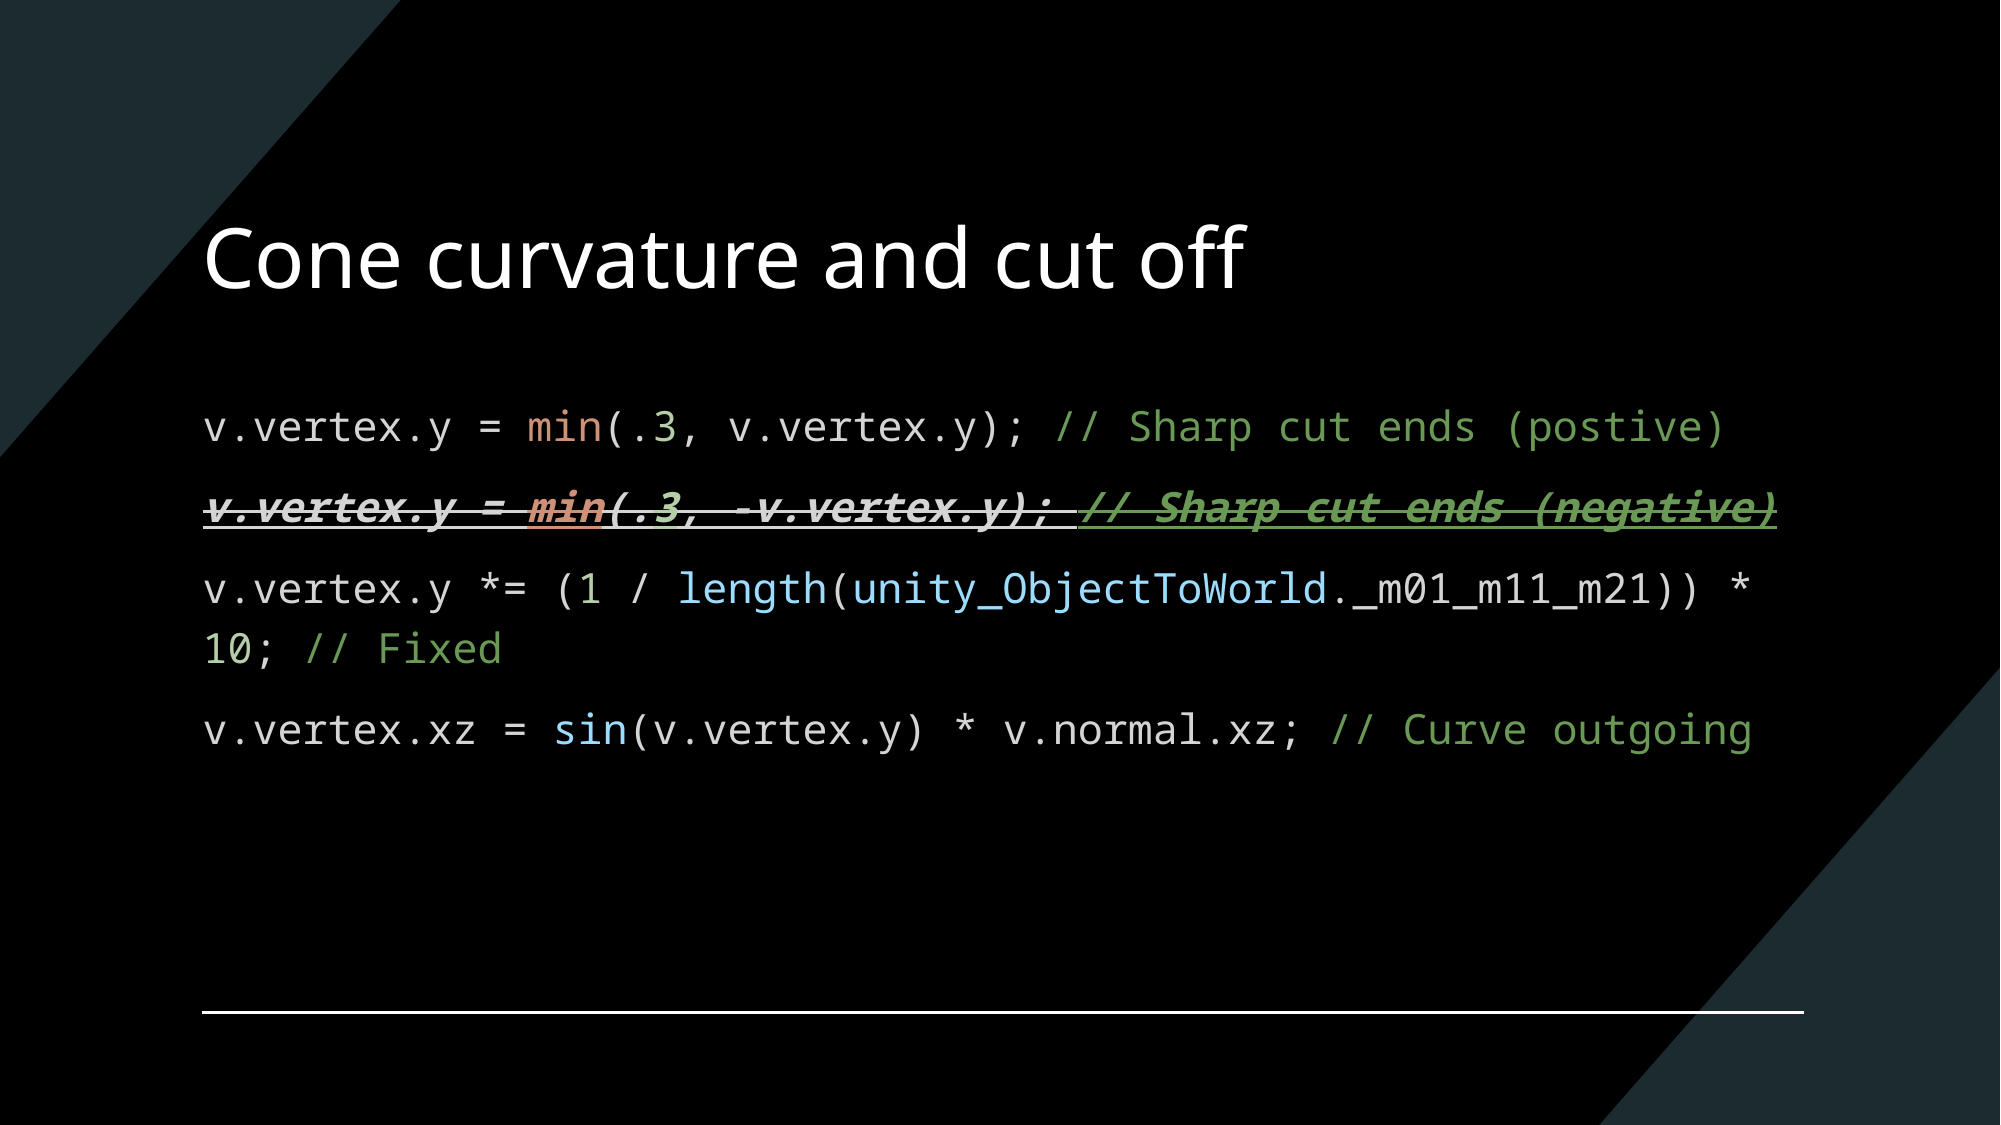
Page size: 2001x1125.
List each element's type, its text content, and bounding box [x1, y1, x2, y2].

list v.vertex.y = min(.3, v.vertex.y); // Sharp cut ends (postive) v.vertex.y = min(.3, -v.vertex.y); // Sharp cut ends (negative) v.vertex.y *= (1 / length(unity_ObjectToWorld._m01_m11_m21)) * 10; // Fixed v.vertex.xz = sin(v.vertex.y) * v.normal.xz; // Curve outgoing [187, 382, 1941, 968]
title Cone curvature and cut off [187, 143, 1813, 367]
